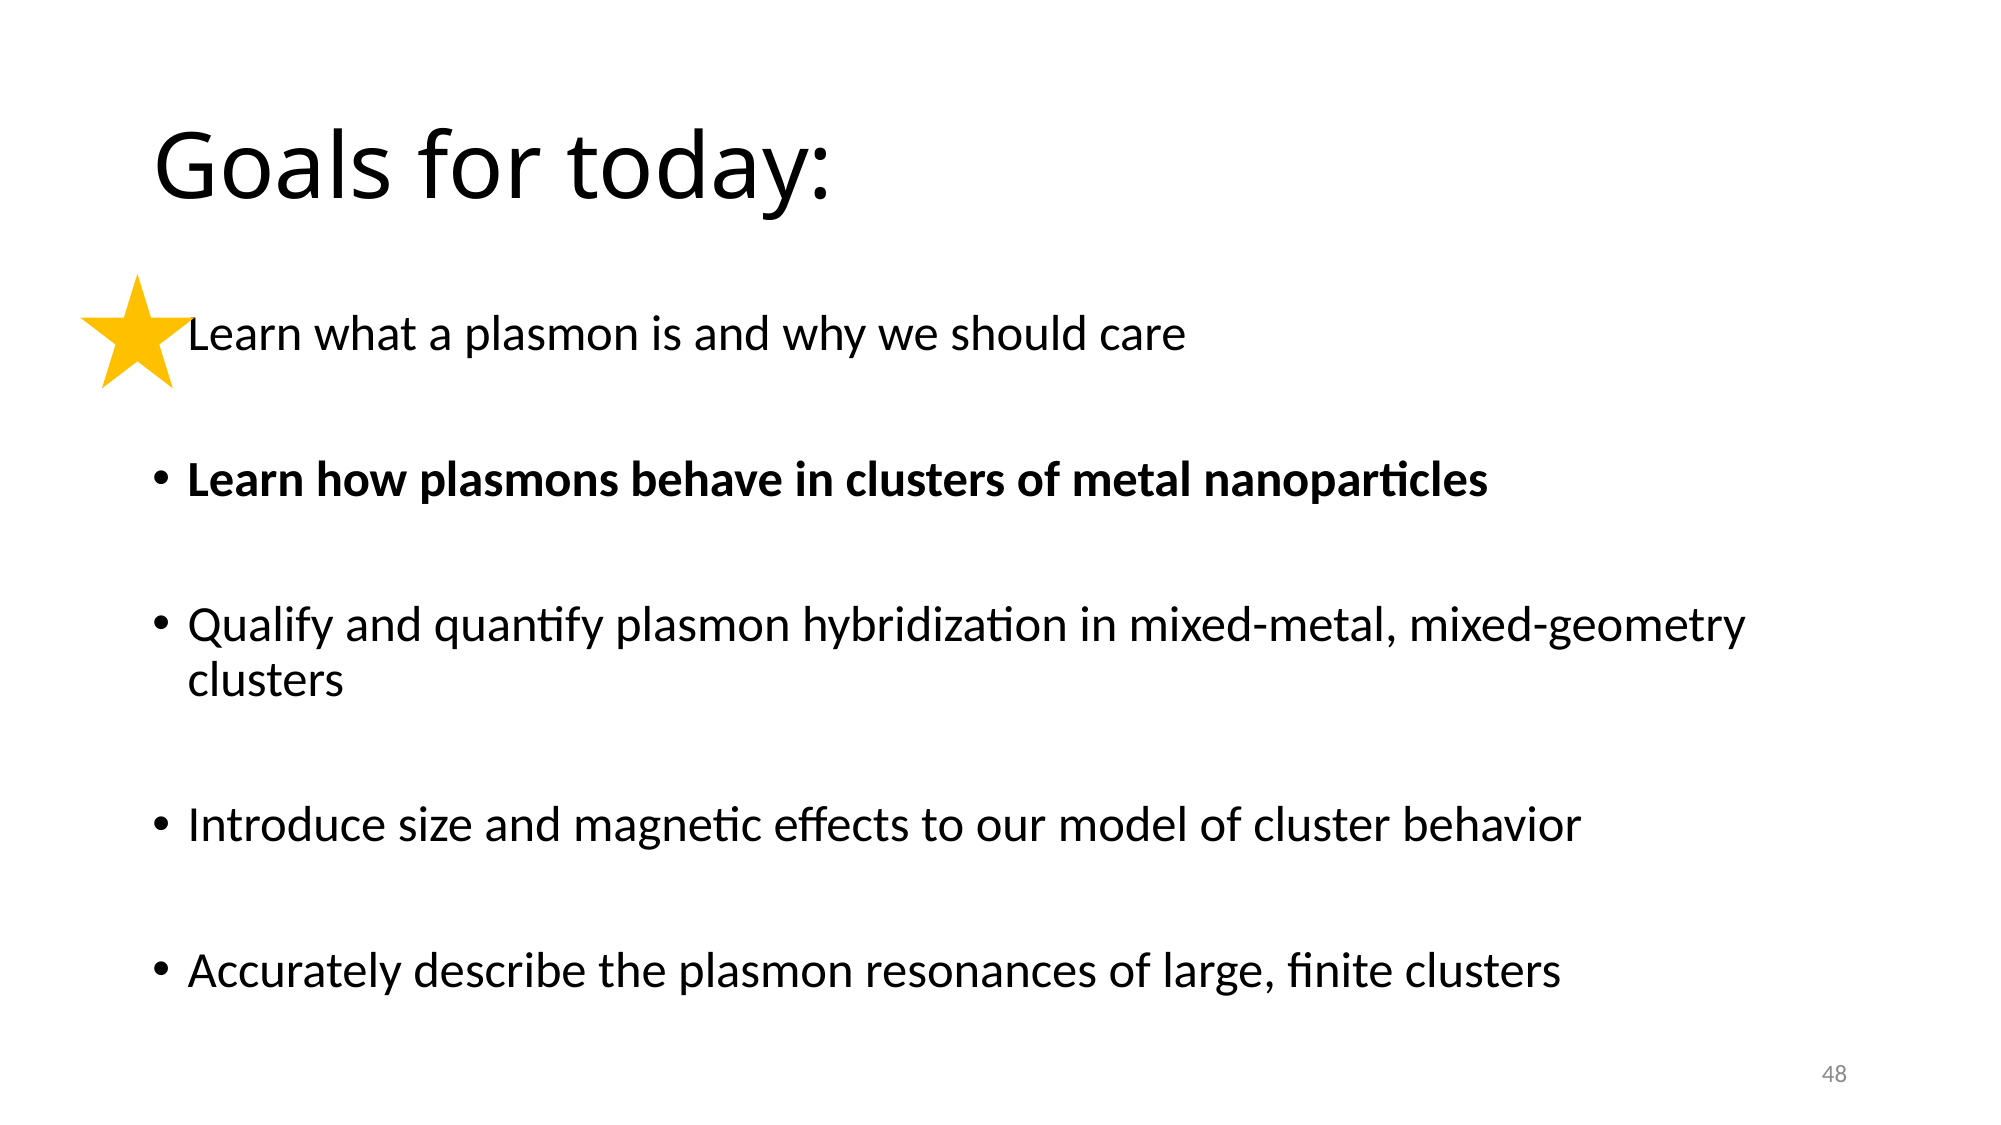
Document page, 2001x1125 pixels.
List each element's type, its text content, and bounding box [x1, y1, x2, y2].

list Learn what a plasmon is and why we should care Learn how plasmons behave in clusters of metal nanoparticles Qualify and quantify plasmon hybridization in mixed-metal, mixed-geometry clusters Introduce size and magnetic effects to our model of cluster behavior Accurately describe the plasmon resonances of large, finite clusters [137, 299, 1863, 1014]
text_box [80, 273, 195, 389]
title Goals for today: [137, 59, 1863, 278]
slide_number 47 [1412, 1042, 1863, 1103]
